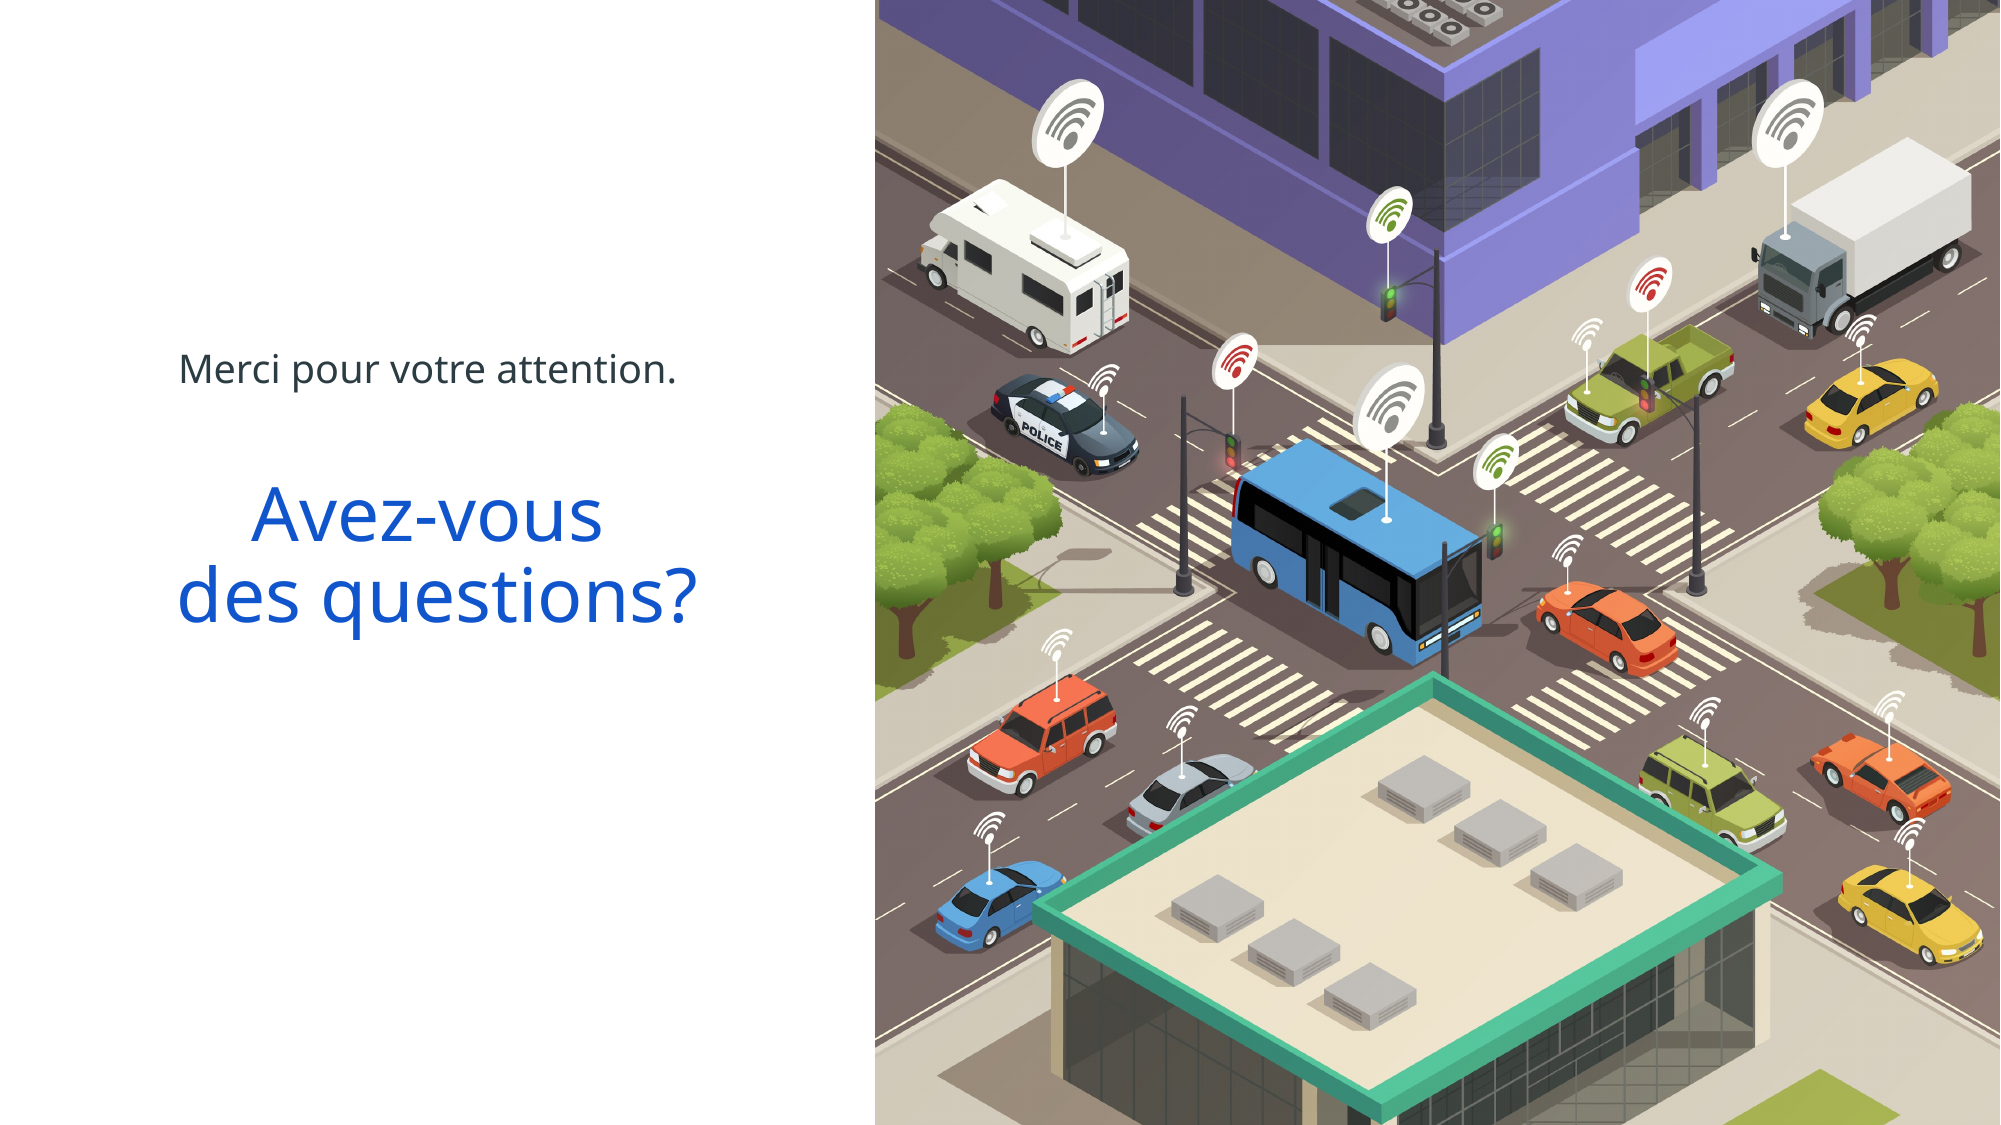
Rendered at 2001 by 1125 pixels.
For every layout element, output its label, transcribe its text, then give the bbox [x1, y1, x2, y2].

picture [874, 0, 2000, 1125]
title Merci pour votre attention. Avez-vous des questions? [0, 347, 857, 738]
